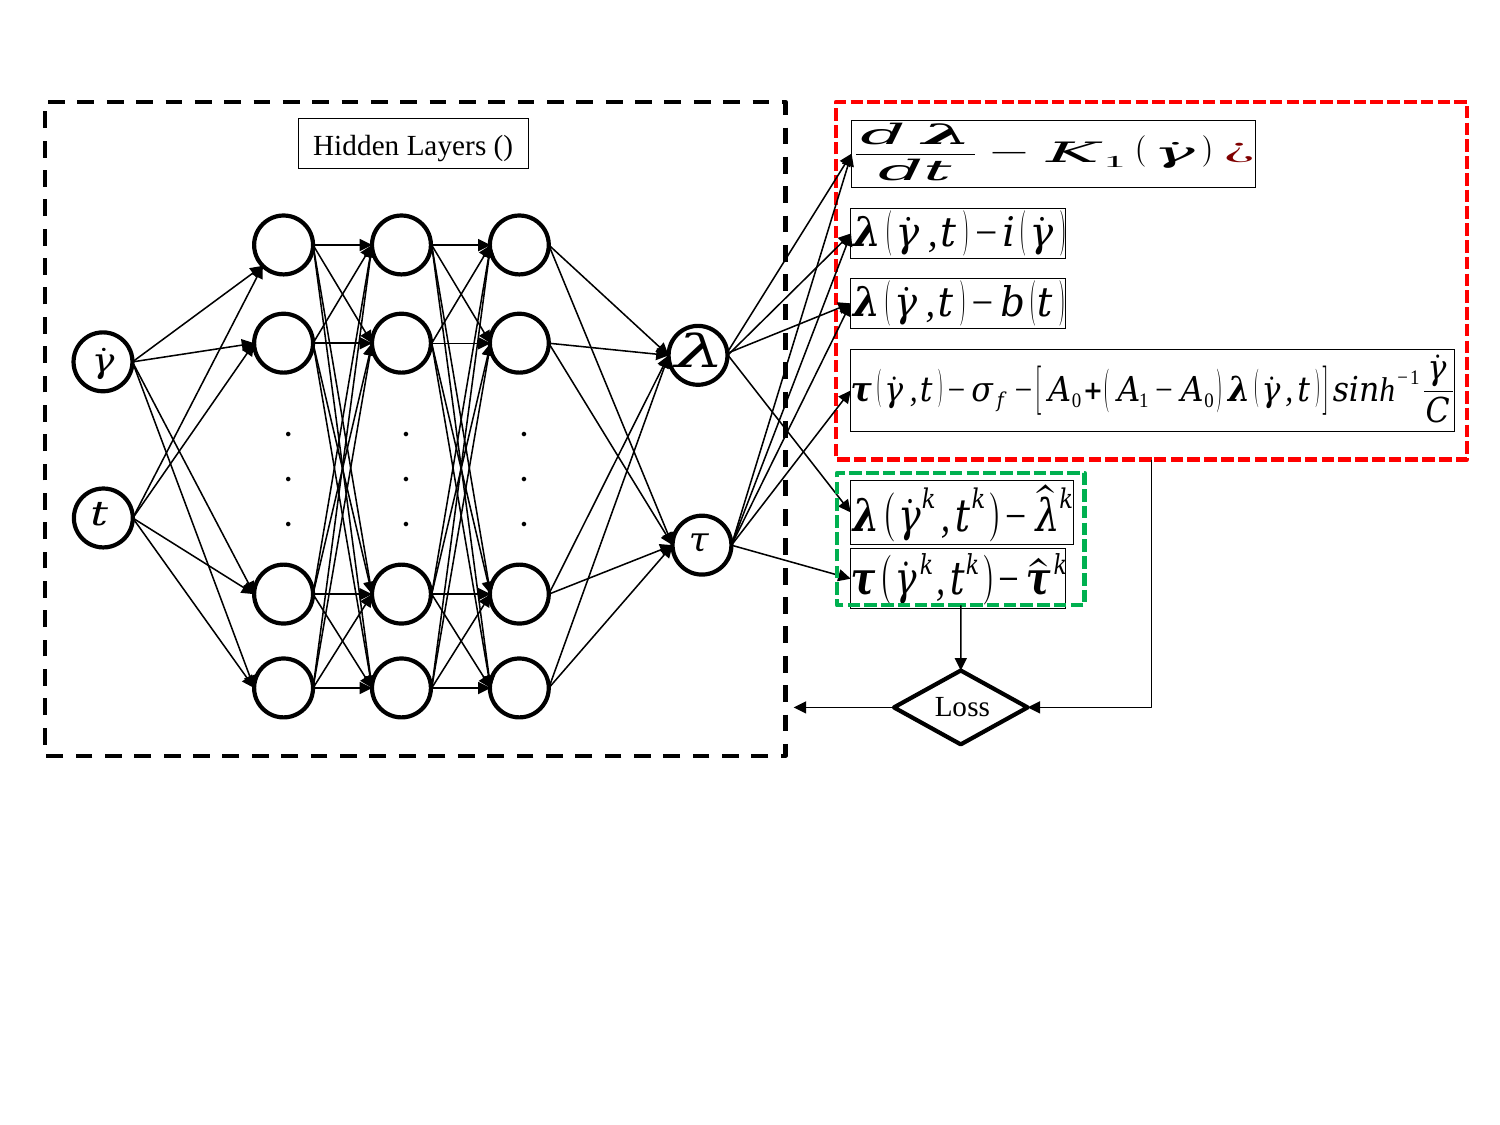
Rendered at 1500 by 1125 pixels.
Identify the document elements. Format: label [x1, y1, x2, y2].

text_box [43, 100, 788, 758]
text_box [835, 471, 1087, 607]
text_box [731, 233, 852, 353]
text_box [731, 519, 852, 545]
text_box [965, 521, 1214, 646]
text_box [726, 353, 851, 513]
text_box [731, 153, 852, 232]
text_box [73, 215, 732, 718]
text_box [893, 670, 1028, 745]
text_box [834, 100, 1469, 462]
text_box [731, 544, 851, 579]
